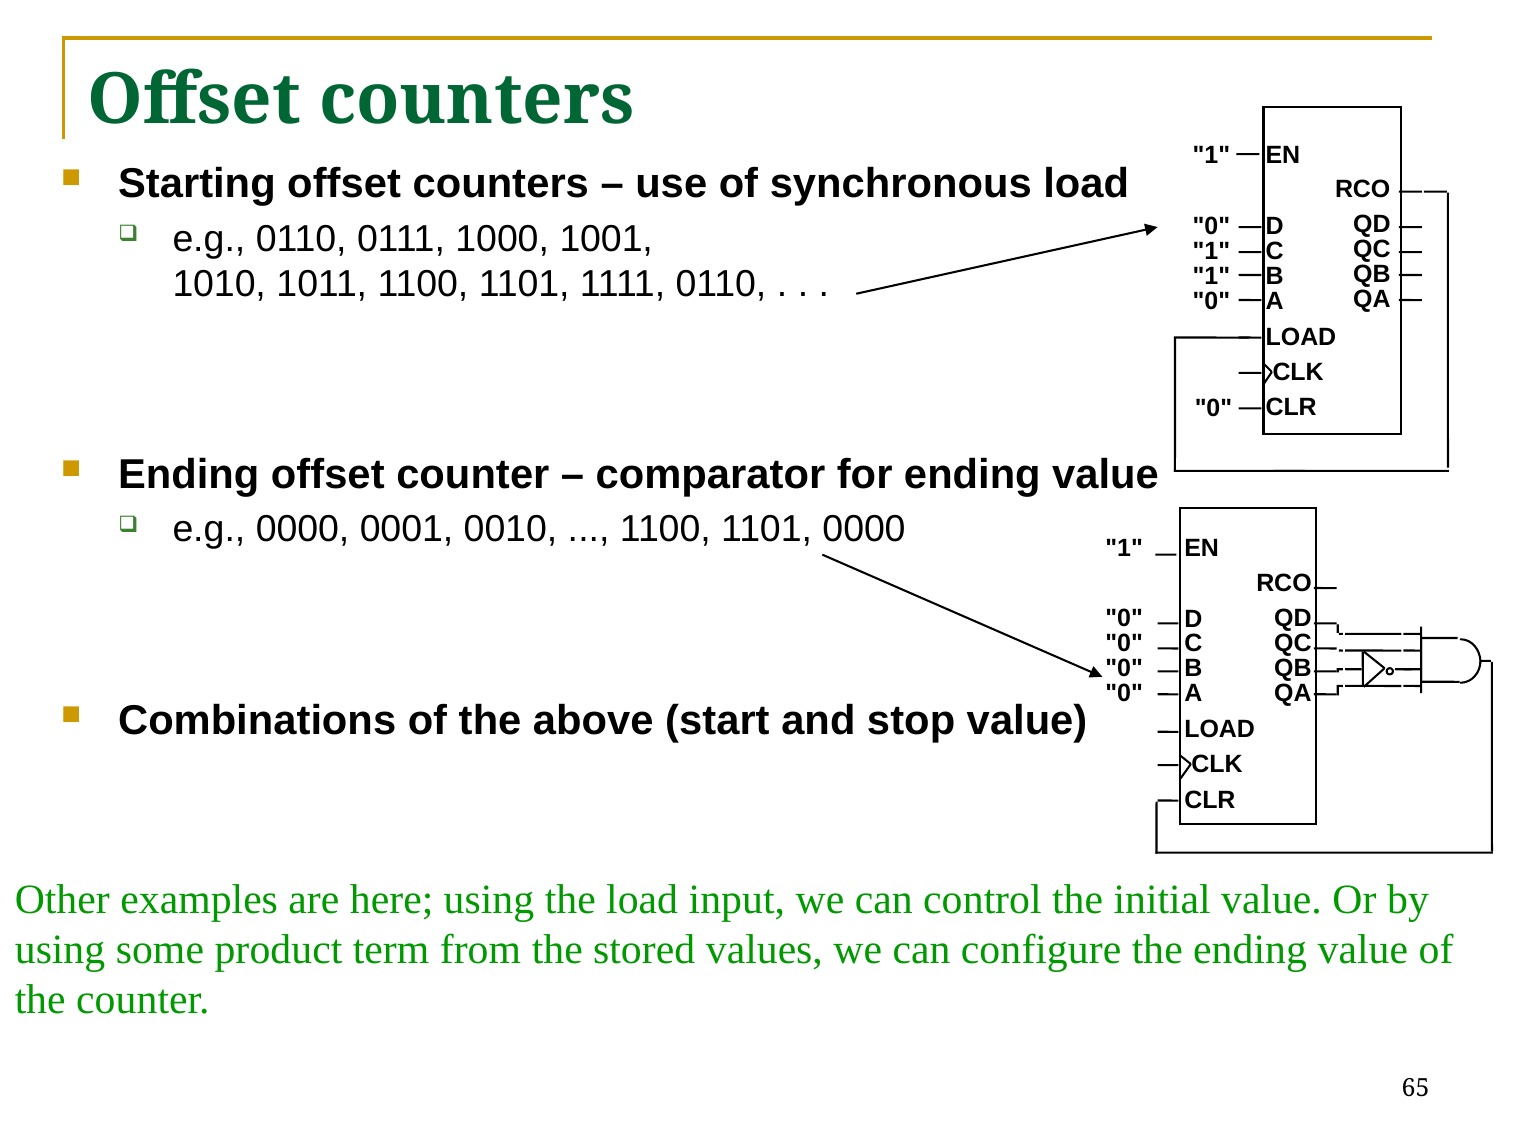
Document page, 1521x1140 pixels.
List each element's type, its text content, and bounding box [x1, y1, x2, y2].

title Offset counters [72, 44, 1442, 125]
text_box [822, 554, 1097, 678]
text_box Other examples are here; using the load input, we can control the initial value. Or by using some product term from the stored values, we can configure the ending value of the counter. [0, 864, 1521, 1030]
slide_number 65 [1089, 1037, 1445, 1114]
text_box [1173, 106, 1450, 473]
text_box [1102, 507, 1494, 854]
text_box [856, 223, 1158, 294]
list Starting offset counters – use of synchronous load e.g., 0110, 0111, 1000, 1001, 1010, 1011, 1100, 1101, 1111, 0110, . . . Ending offset counter – comparator for ending value e.g., 0000, 0001, 0010, ..., 1100, 1101, 0000 Combinations of the above (start and stop value) [45, 148, 1415, 864]
